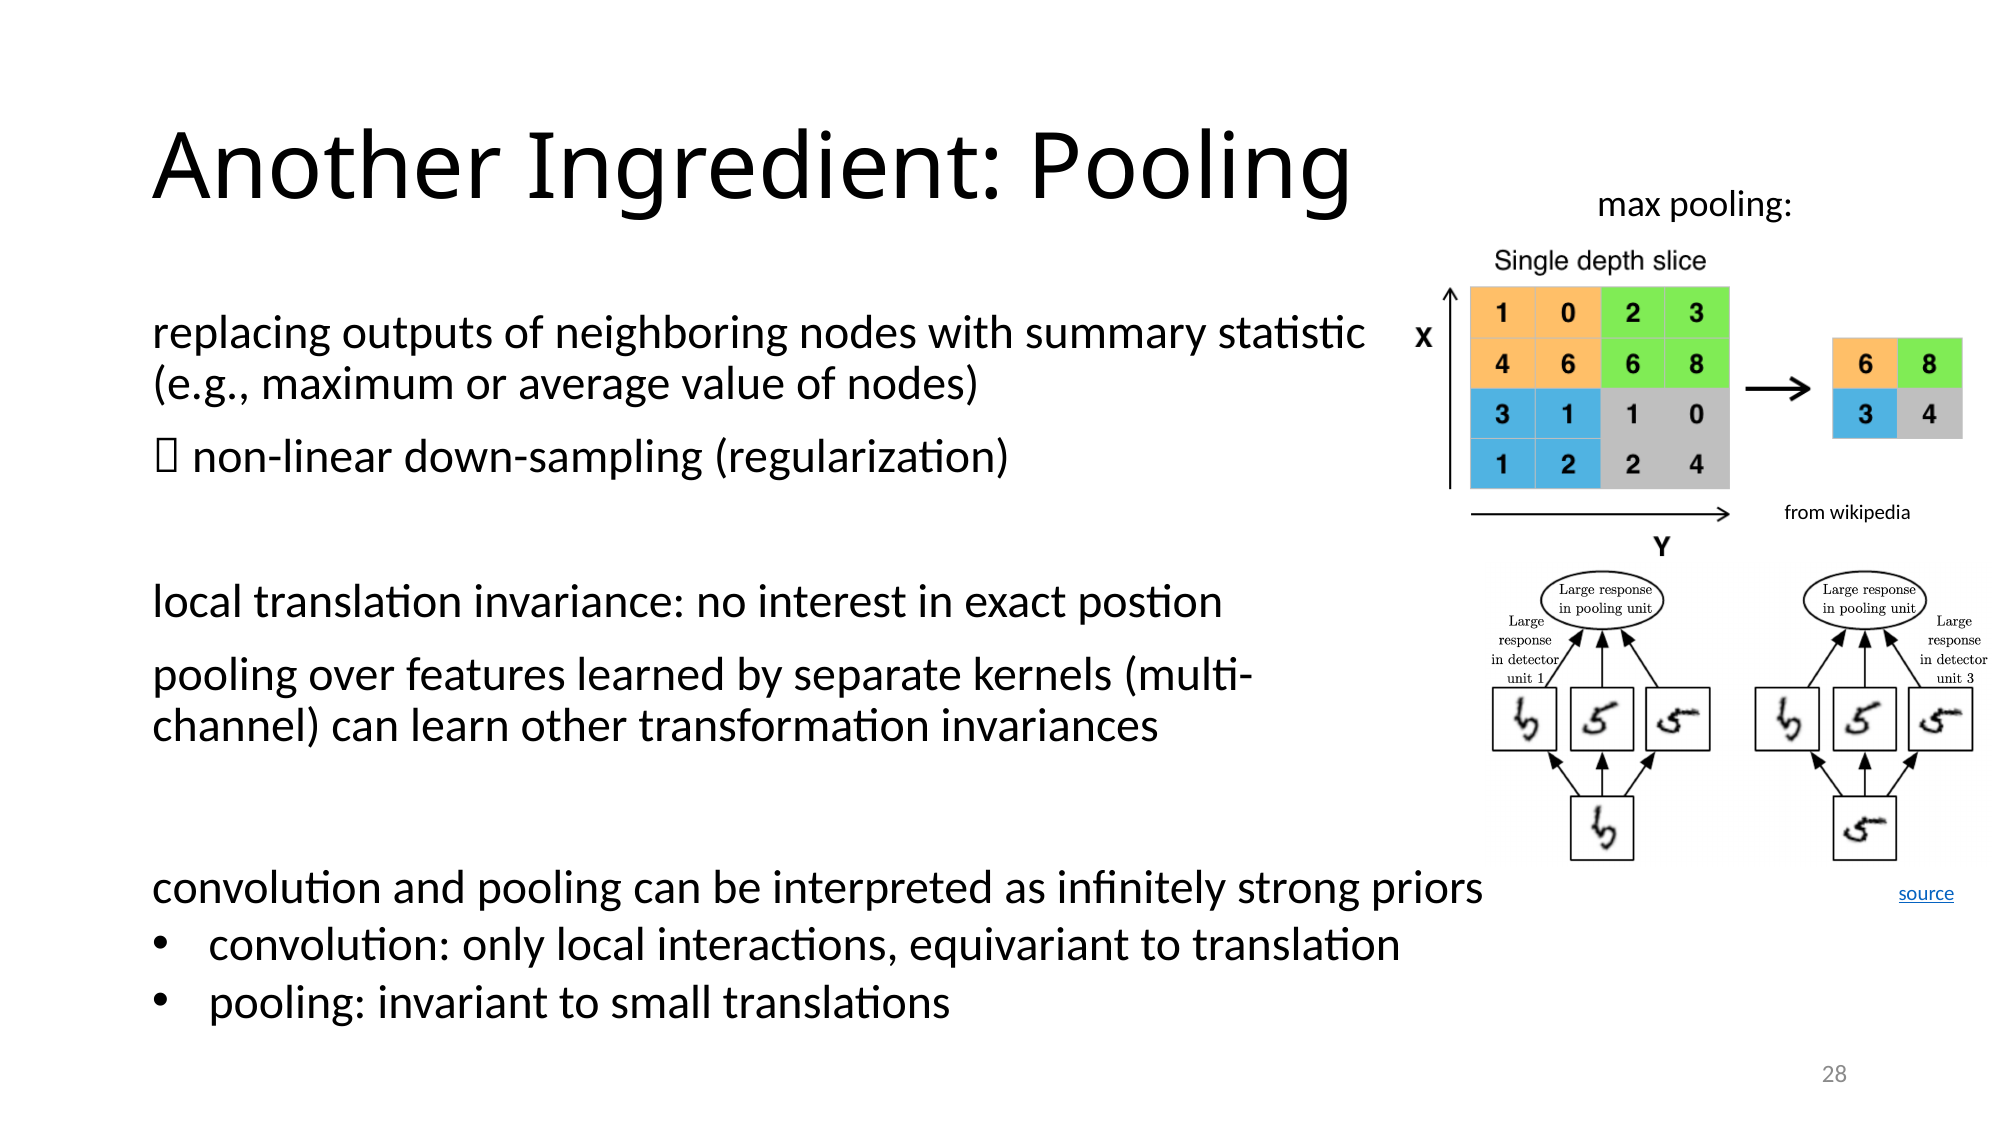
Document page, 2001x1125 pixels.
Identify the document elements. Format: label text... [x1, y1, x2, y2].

title Another Ingredient: Pooling [137, 59, 1863, 278]
list replacing outputs of neighboring nodes with summary statistic (e.g., maximum or average value of nodes)  non-linear down-sampling (regularization) local translation invariance: no interest in exact postion pooling over features learned by separate kernels (multi-channel) can learn other transformation invariances [137, 299, 1399, 804]
text_box max pooling: [1582, 171, 1809, 232]
text_box source [1883, 872, 1970, 912]
text_box convolution and pooling can be interpreted as infinitely strong priors convolution: only local interactions, equivariant to translation pooling: invariant to small translations [137, 847, 1863, 1036]
picture [1398, 232, 1993, 867]
slide_number 28 [1412, 1042, 1863, 1103]
